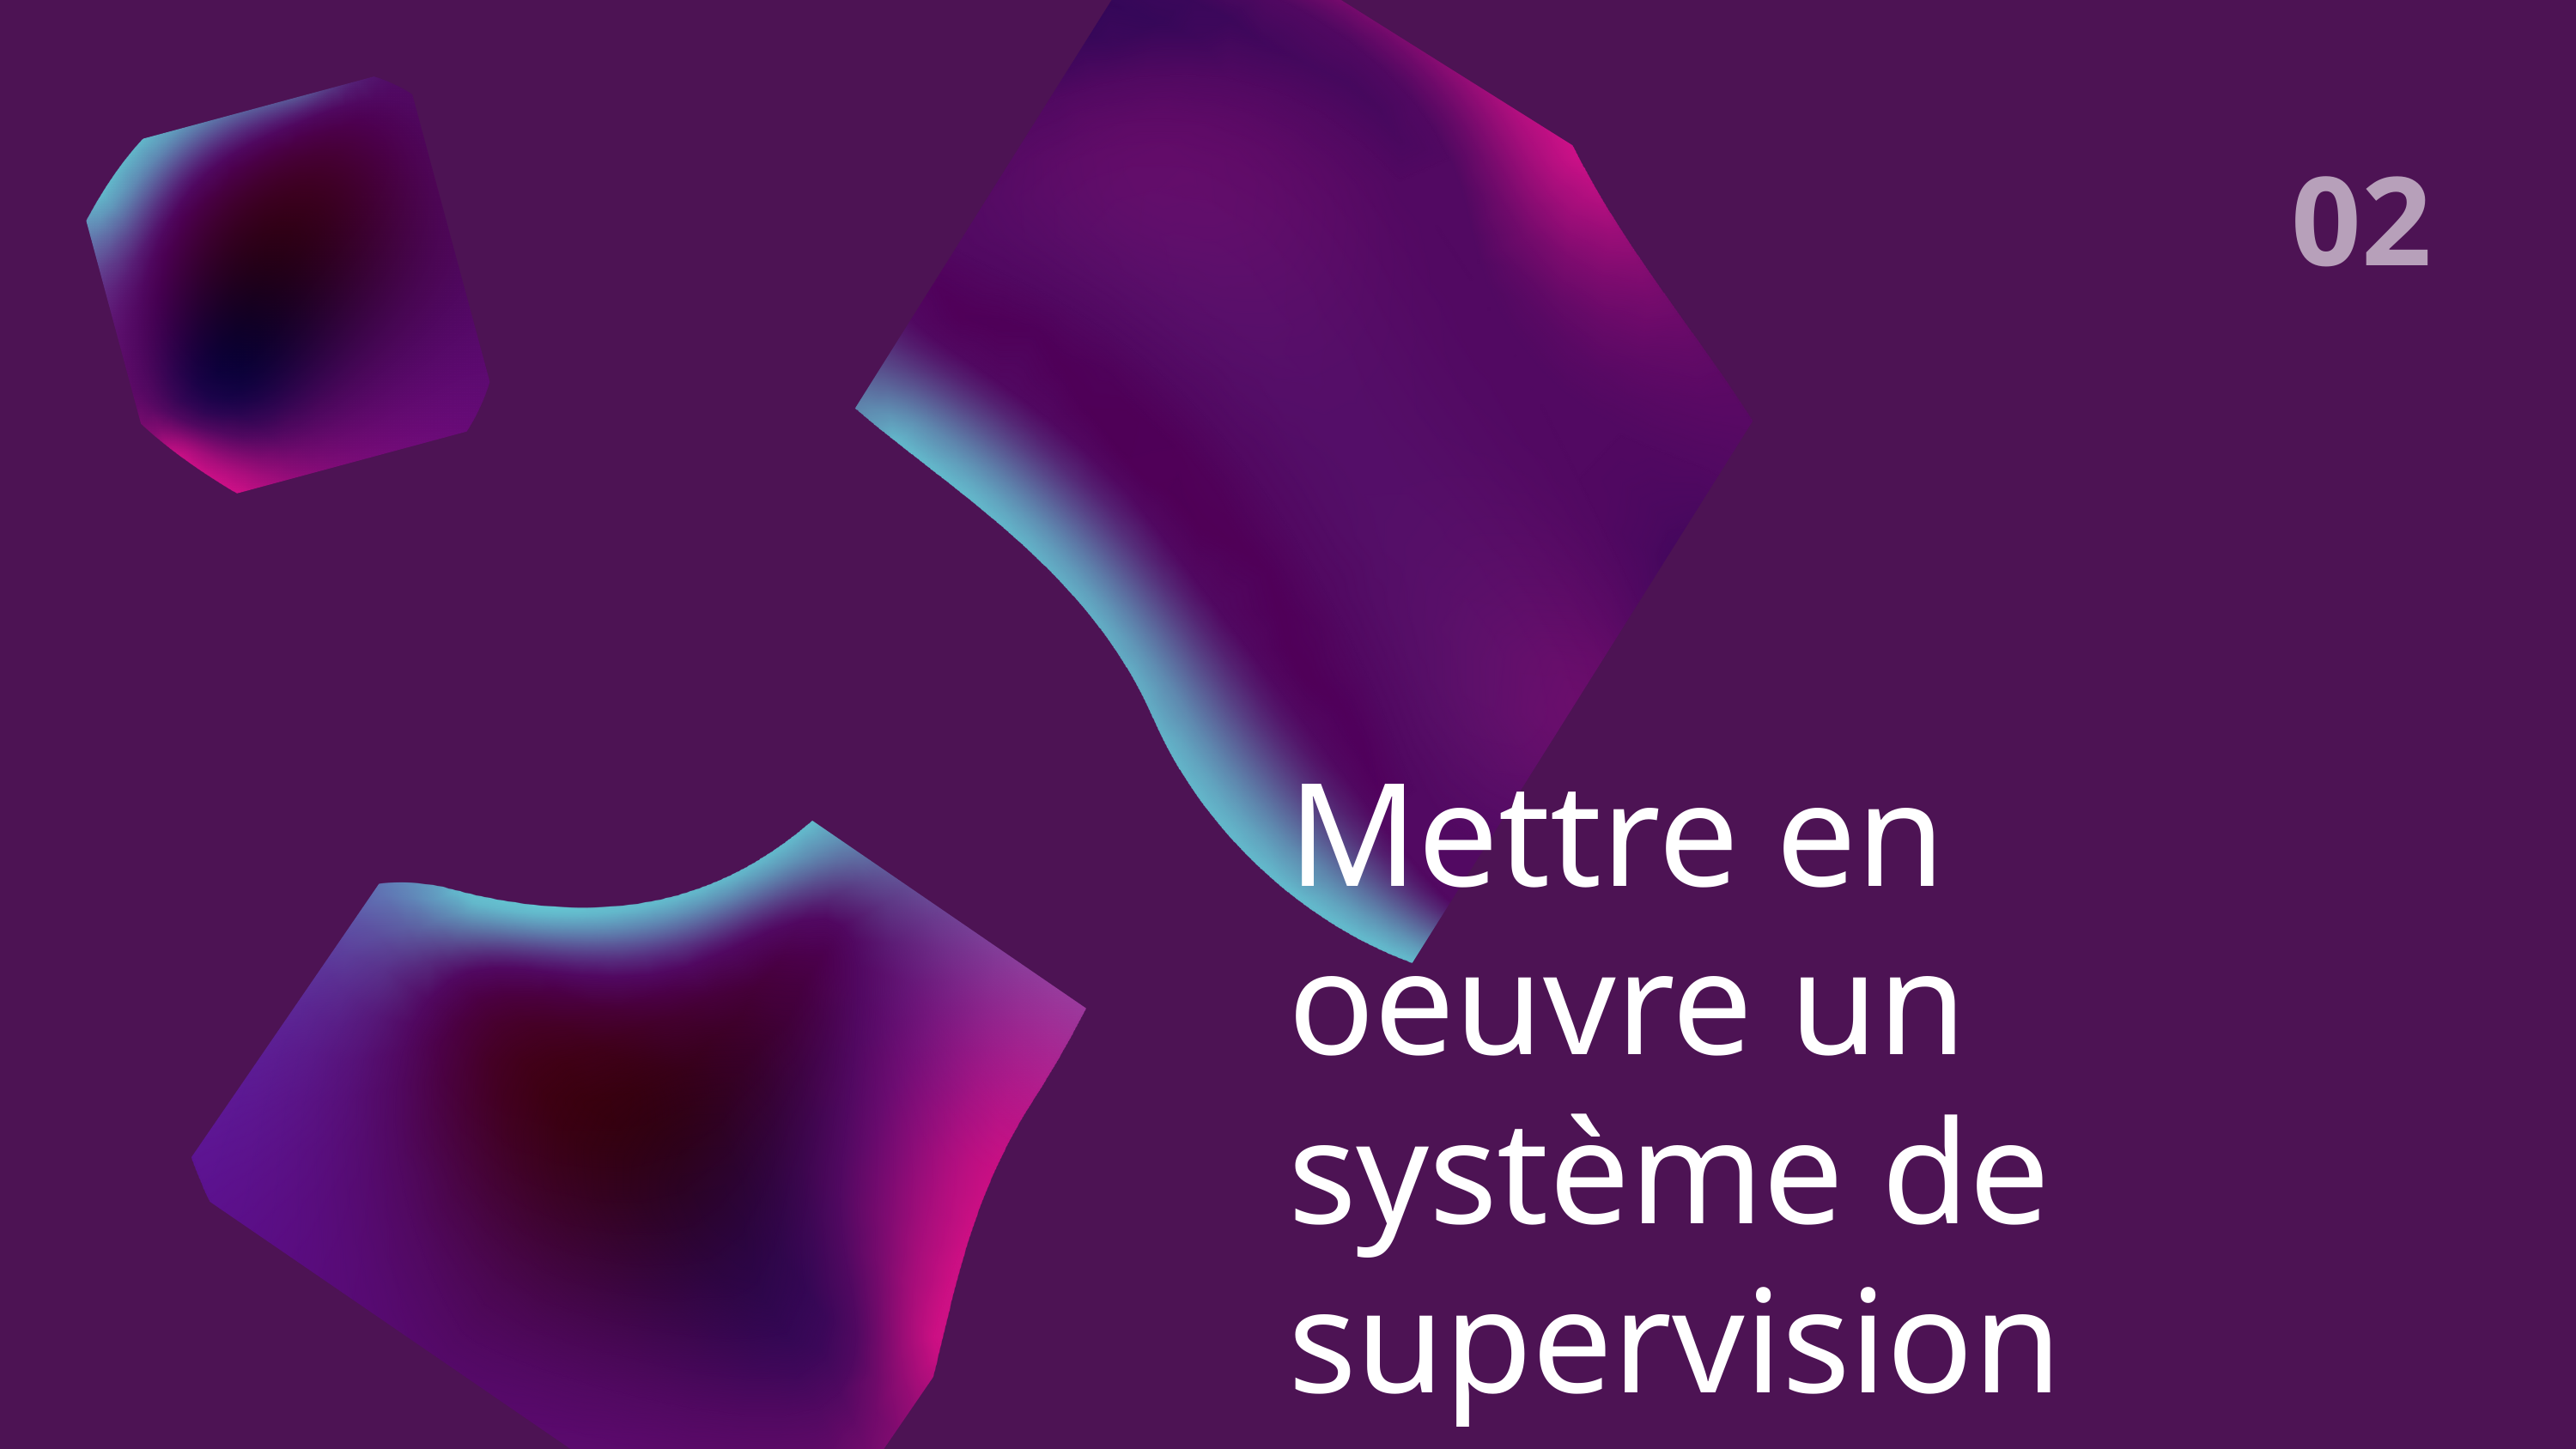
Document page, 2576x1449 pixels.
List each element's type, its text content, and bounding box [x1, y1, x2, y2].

text_box [176, 639, 1155, 1449]
text_box Mettre en oeuvre un système de supervision [1288, 745, 2433, 1422]
text_box [750, 0, 1826, 914]
text_box 02 [2223, 144, 2433, 290]
text_box [69, 68, 501, 513]
